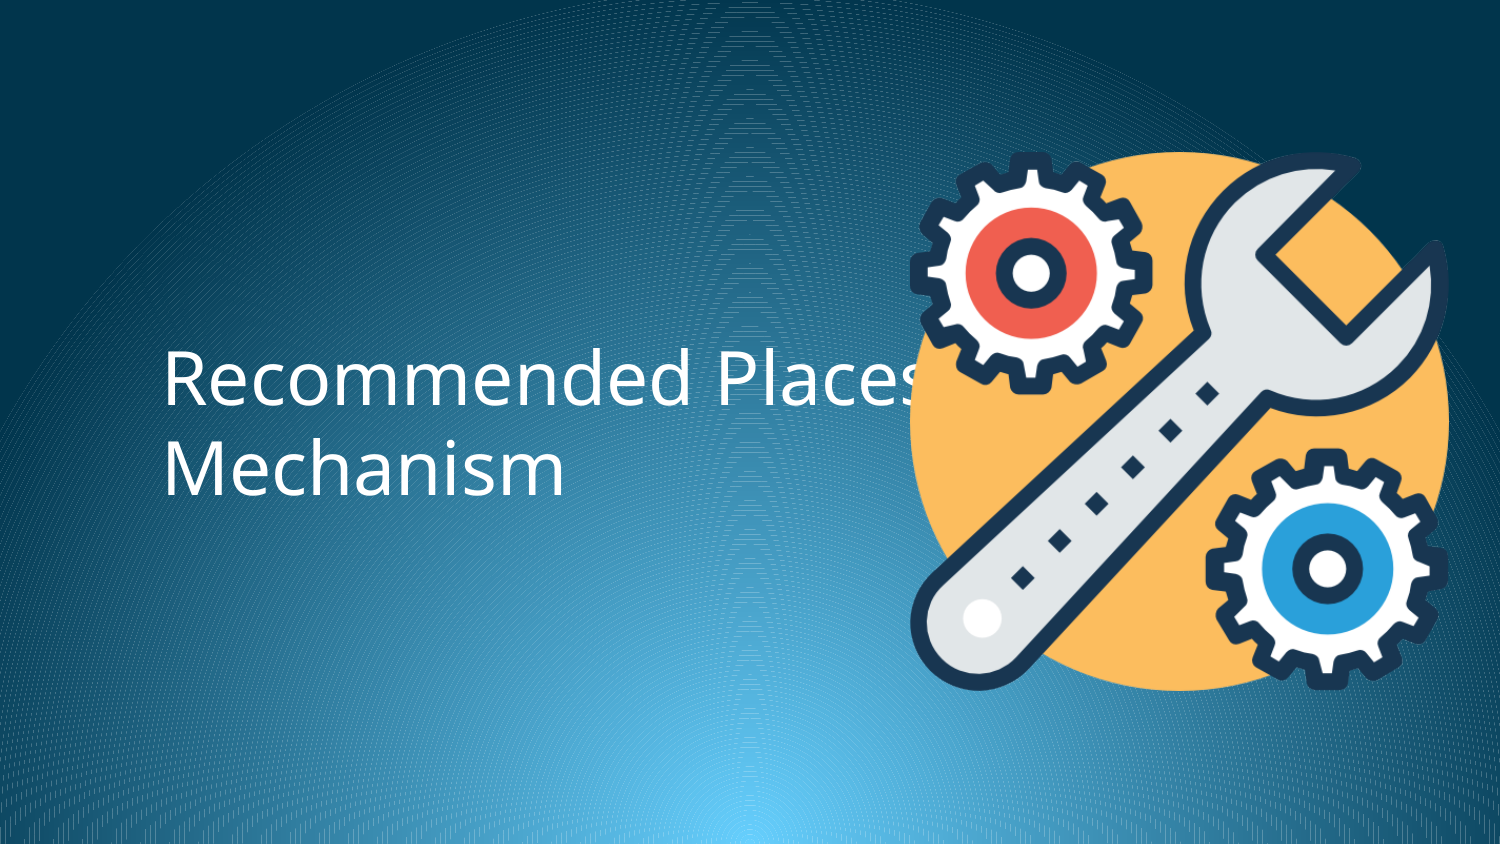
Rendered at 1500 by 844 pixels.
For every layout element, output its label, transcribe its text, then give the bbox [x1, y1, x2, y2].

text_box Recommended Places Mechanism [146, 323, 905, 519]
picture [910, 149, 1456, 691]
